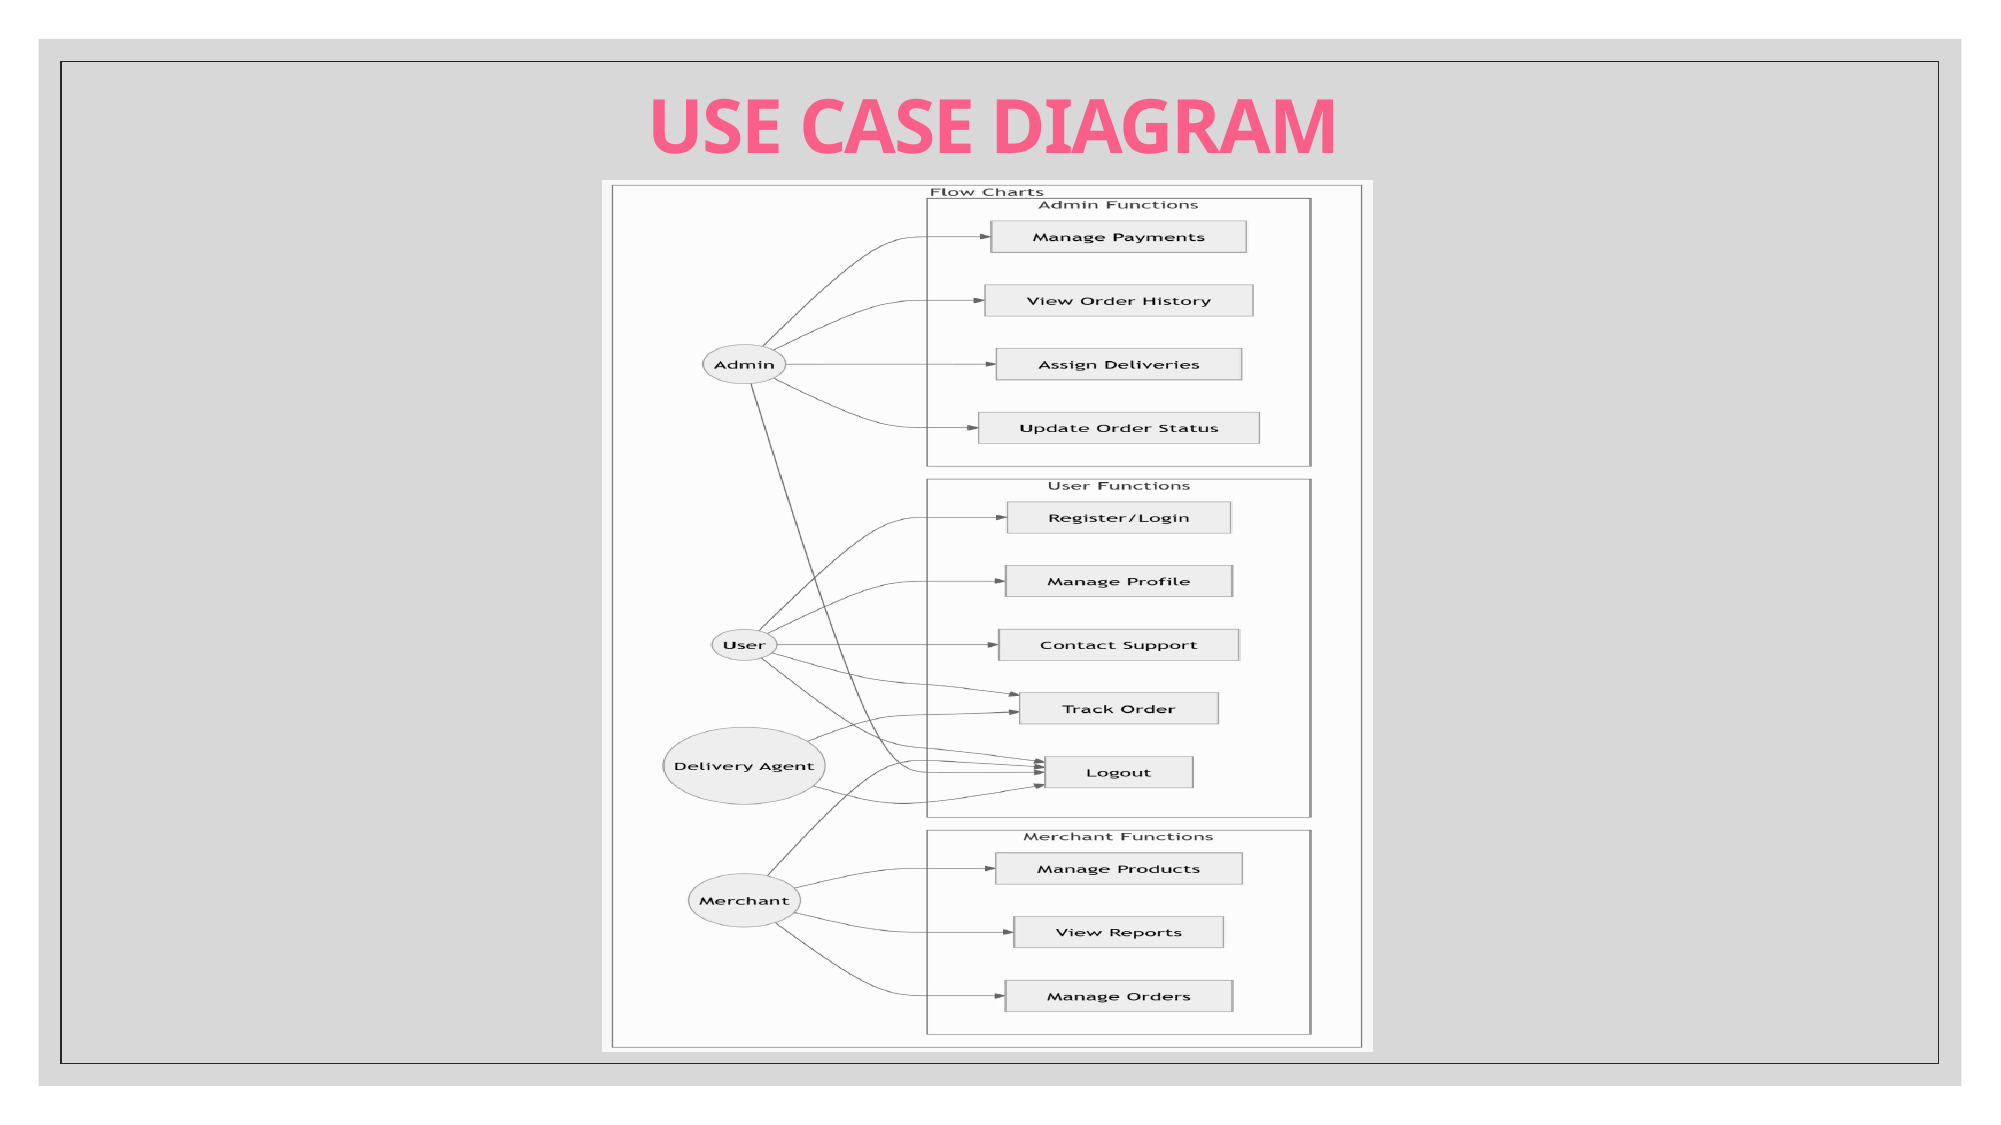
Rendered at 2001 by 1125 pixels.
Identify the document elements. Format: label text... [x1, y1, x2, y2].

text_box USE CASE DIAGRAM [168, 11, 1819, 237]
picture [602, 179, 1373, 1052]
